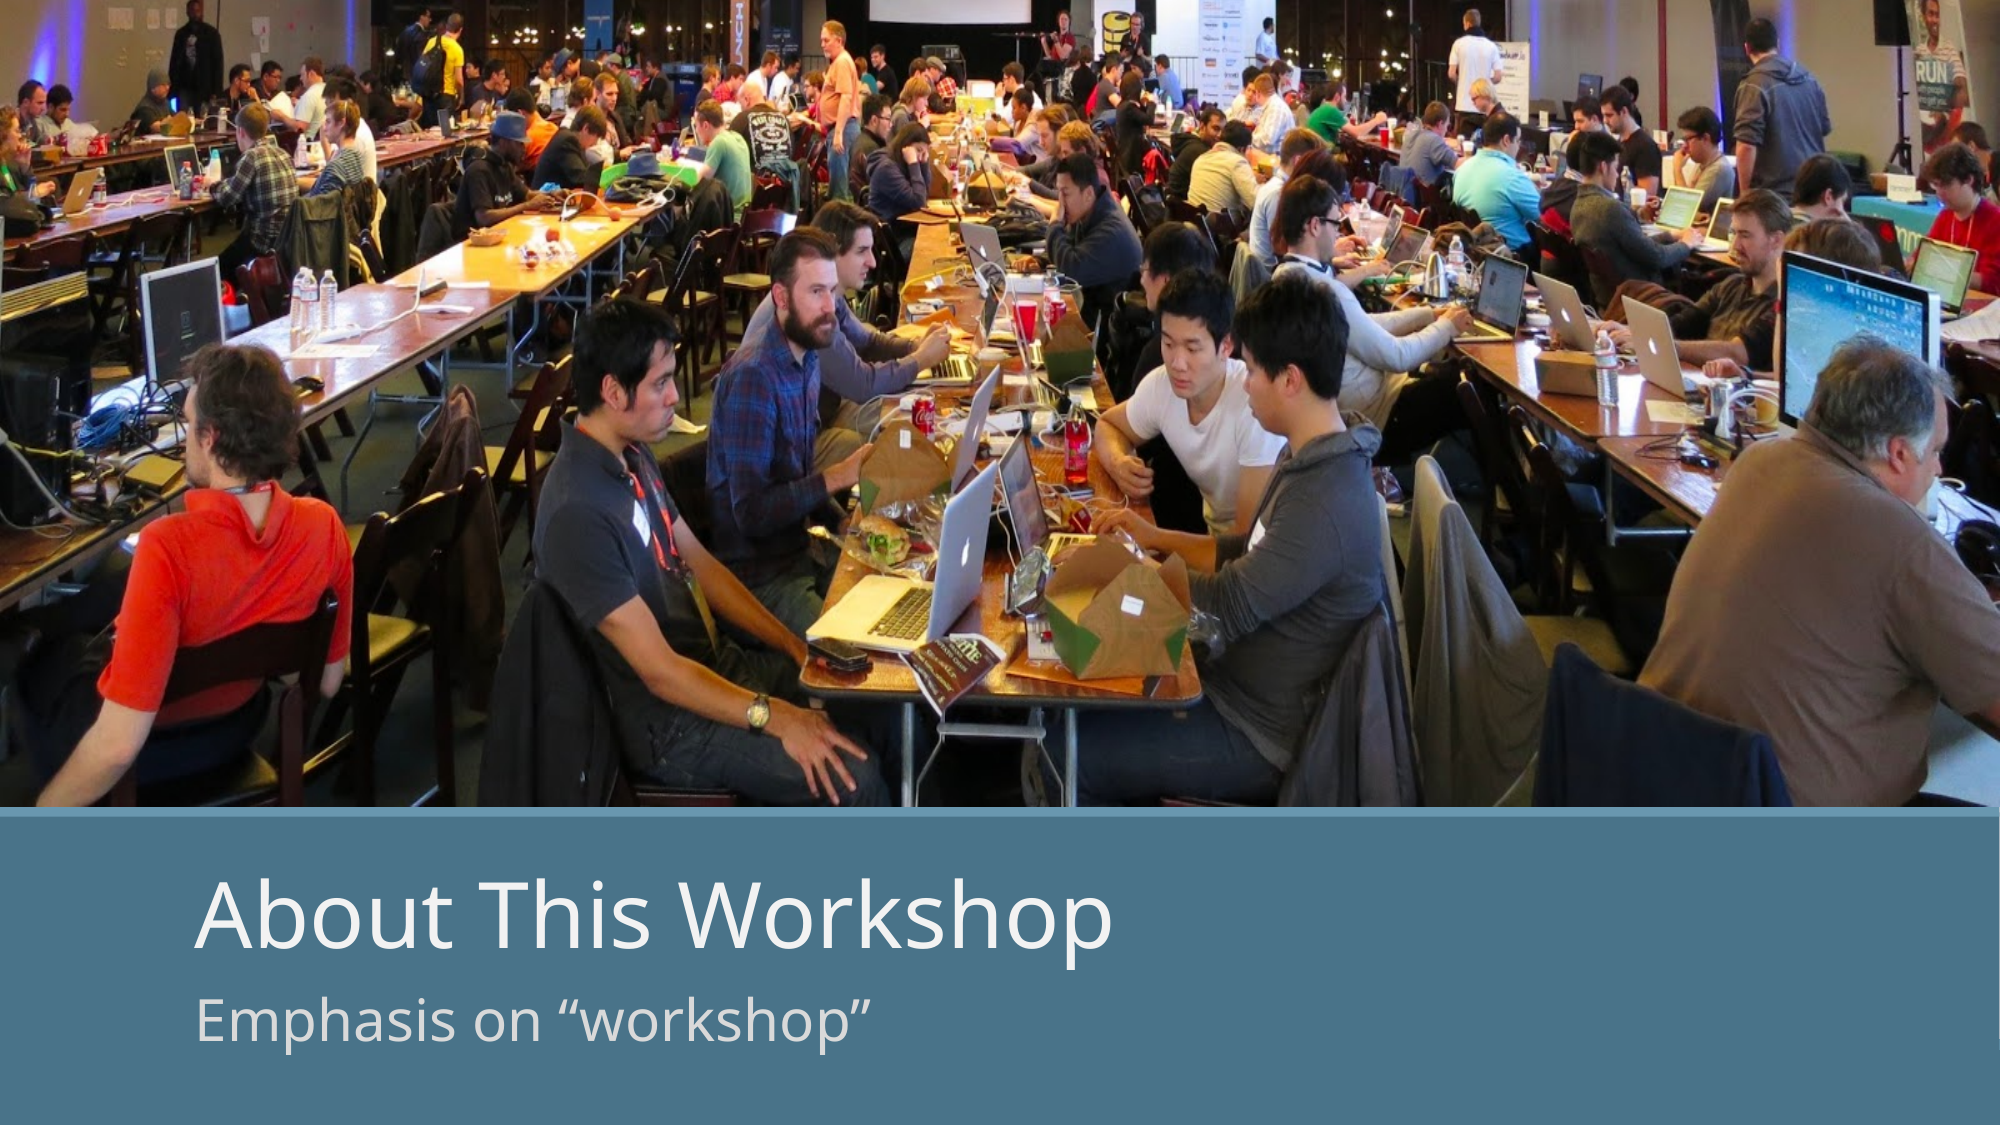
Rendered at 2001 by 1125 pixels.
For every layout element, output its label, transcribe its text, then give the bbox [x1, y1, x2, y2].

picture [0, 0, 2000, 807]
text_box About This Workshop [179, 832, 1839, 968]
text_box Emphasis on “workshop” [180, 968, 1839, 1067]
